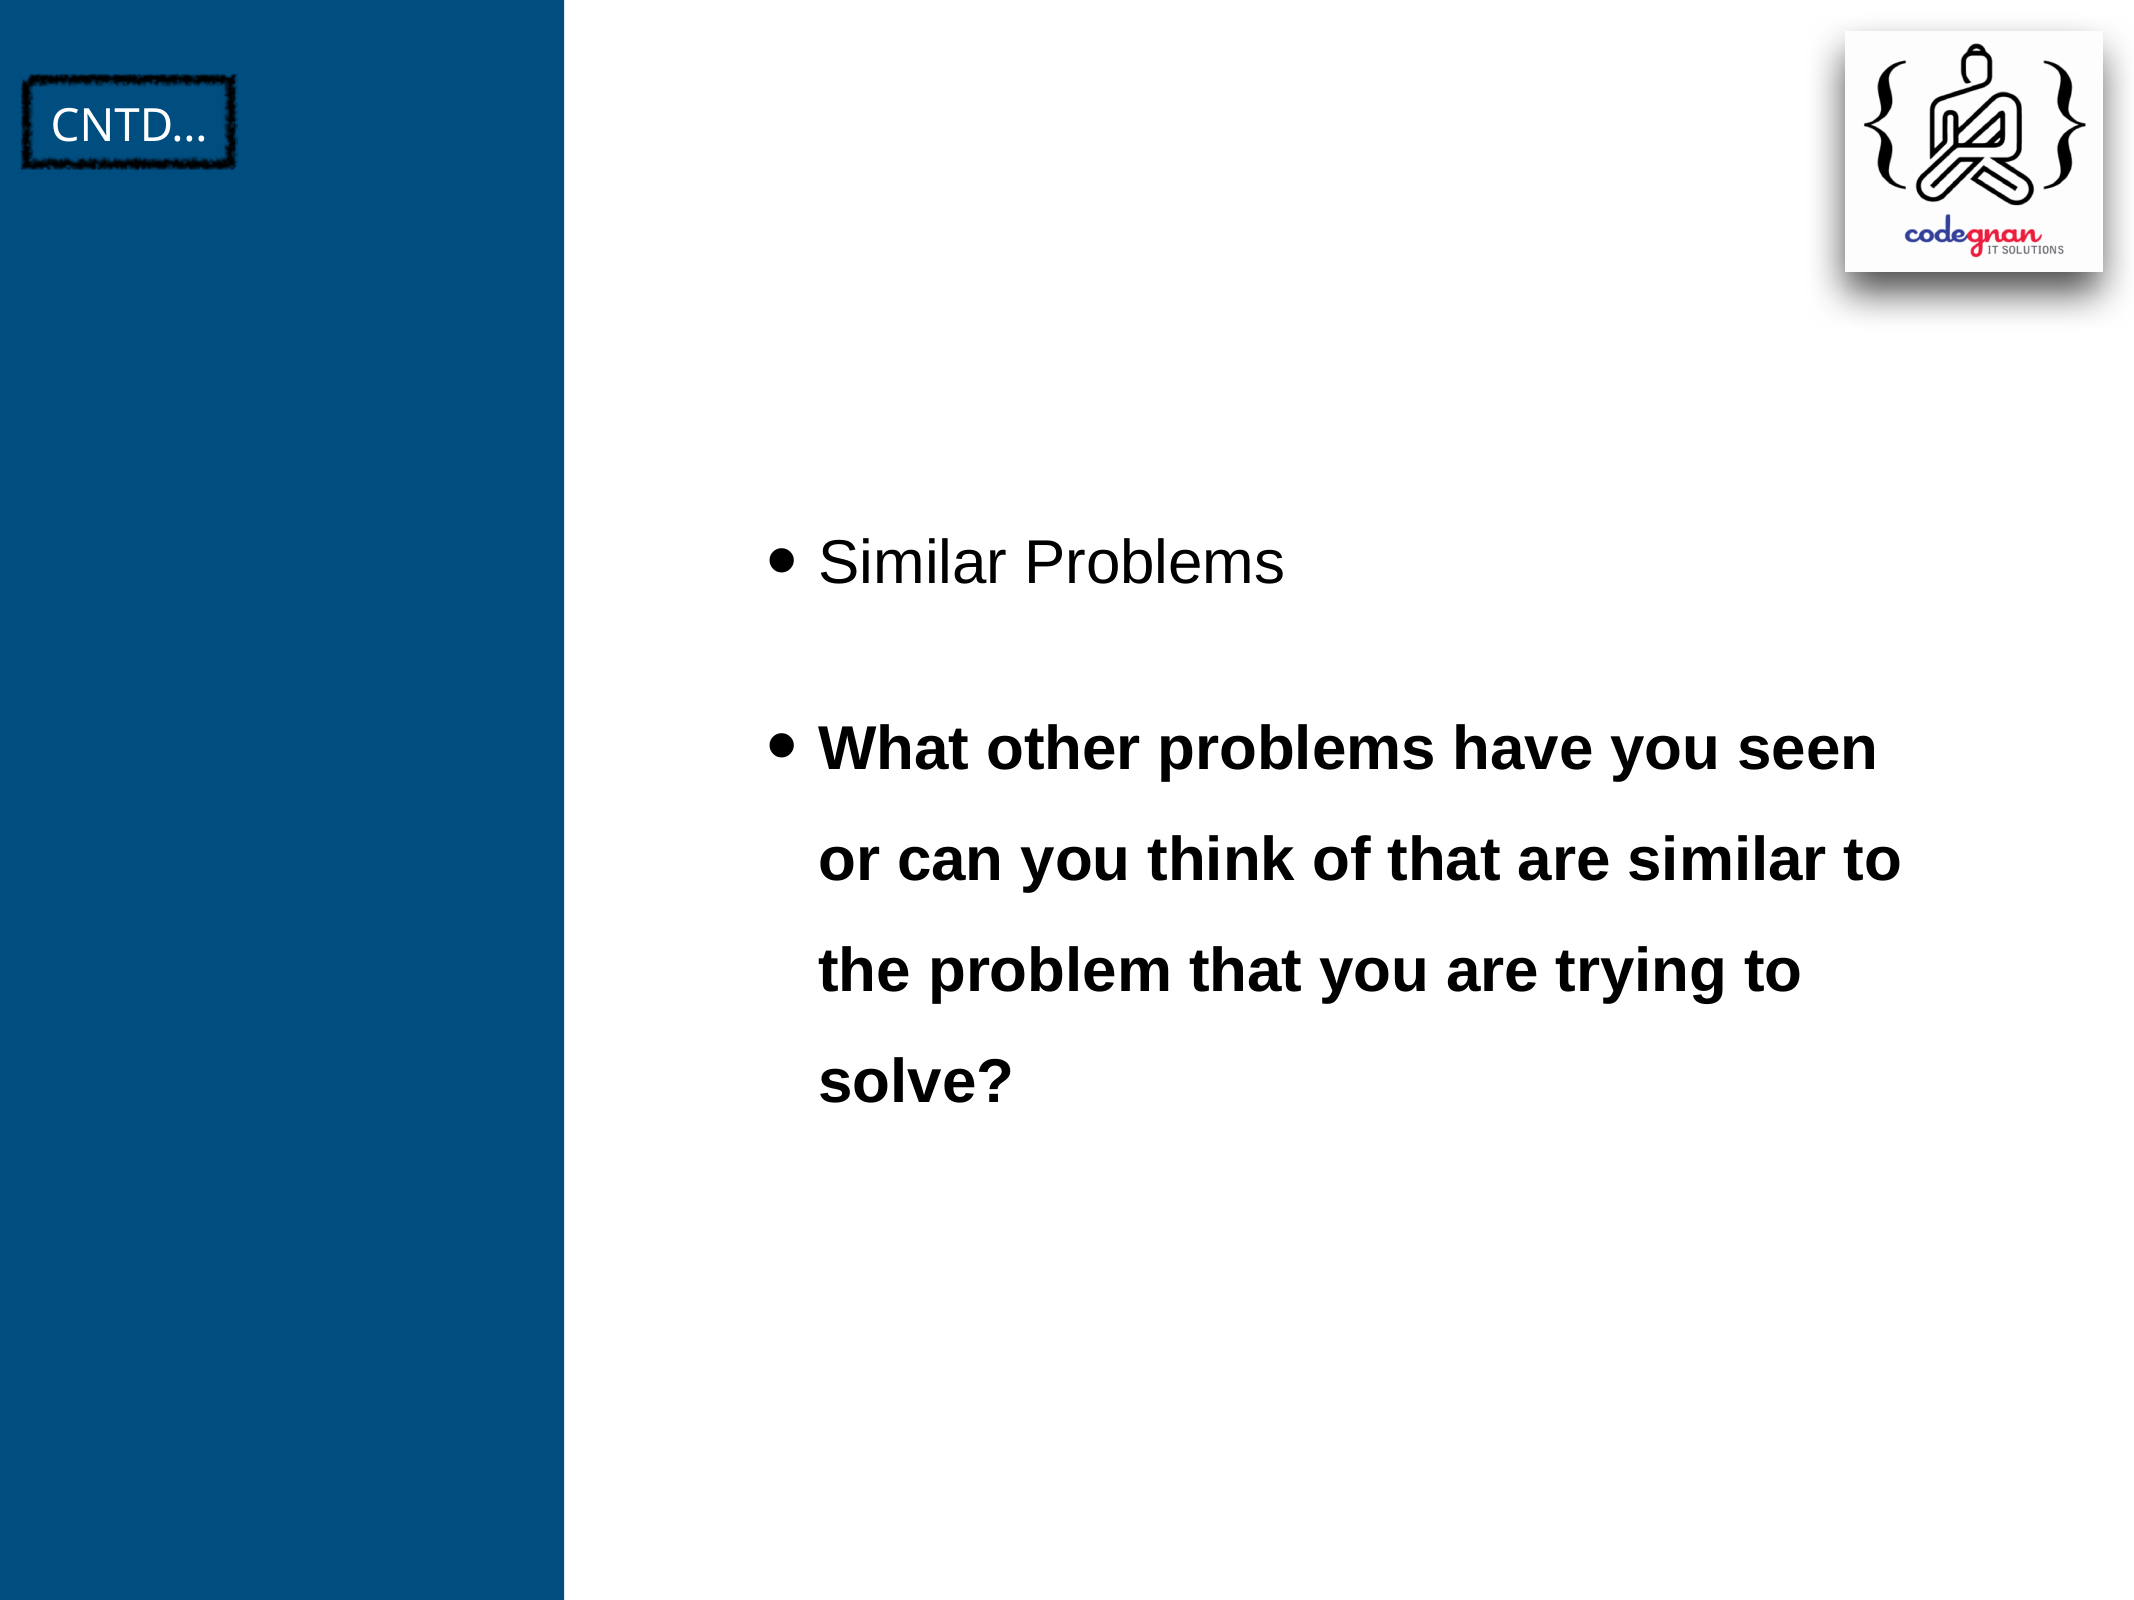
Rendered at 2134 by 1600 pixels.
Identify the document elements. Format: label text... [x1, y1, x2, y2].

text_box Similar Problems What other problems have you seen or can you think of that are similar to the problem that you are trying to solve? [735, 476, 1943, 1124]
picture [1845, 30, 2103, 272]
text_box [0, 0, 565, 1600]
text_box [20, 74, 238, 172]
